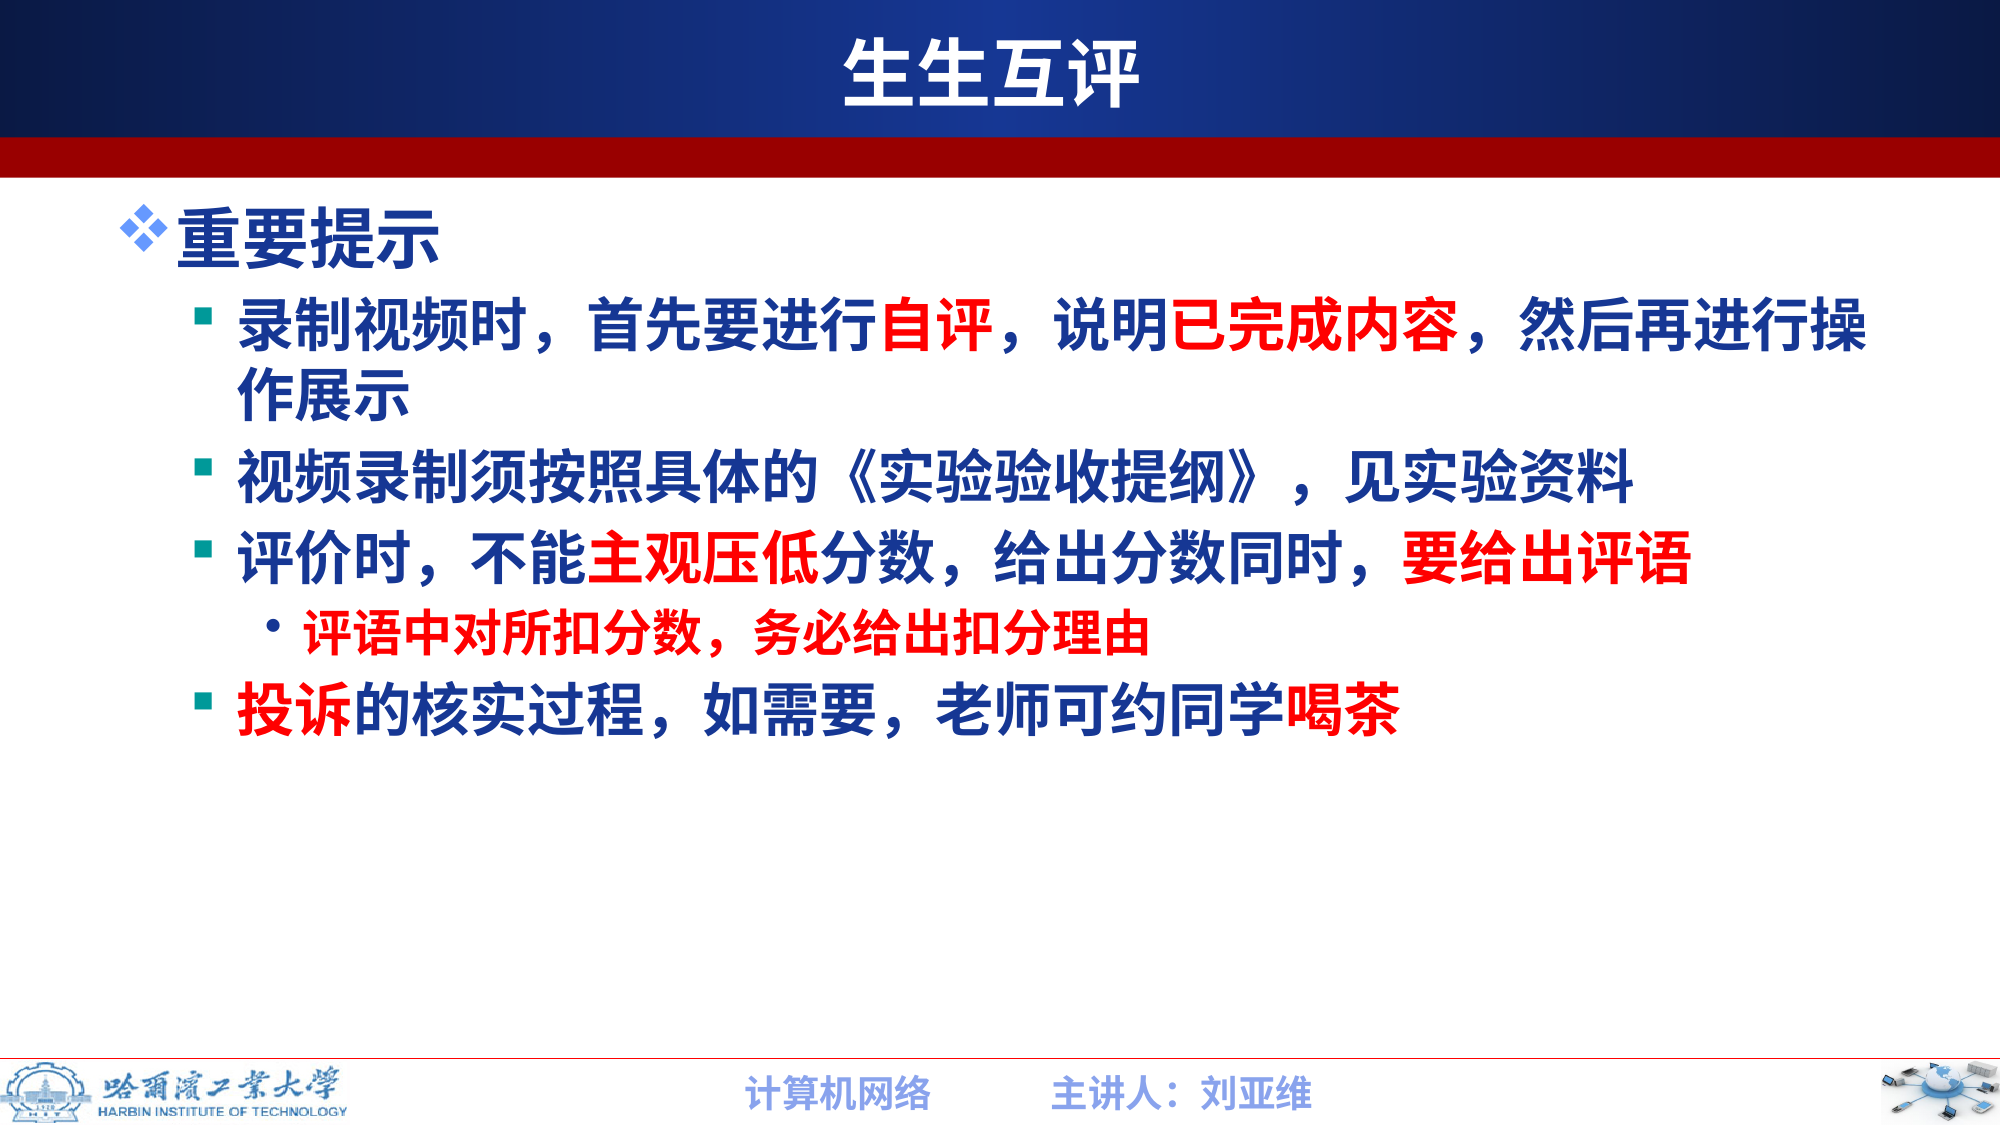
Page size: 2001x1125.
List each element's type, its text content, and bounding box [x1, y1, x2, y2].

list 重要提示 录制视频时，首先要进行自评，说明已完成内容，然后再进行操作展示 视频录制须按照具体的《实验验收提纲》，见实验资料 评价时，不能主观压低分数，给出分数同时，要给出评语 评语中对所扣分数，务必给出扣分理由 投诉的核实过程，如需要，老师可约同学喝茶 [99, 189, 1900, 1050]
title 生生互评 [66, 24, 1917, 118]
picture [1881, 1059, 2000, 1125]
picture [0, 1060, 350, 1125]
